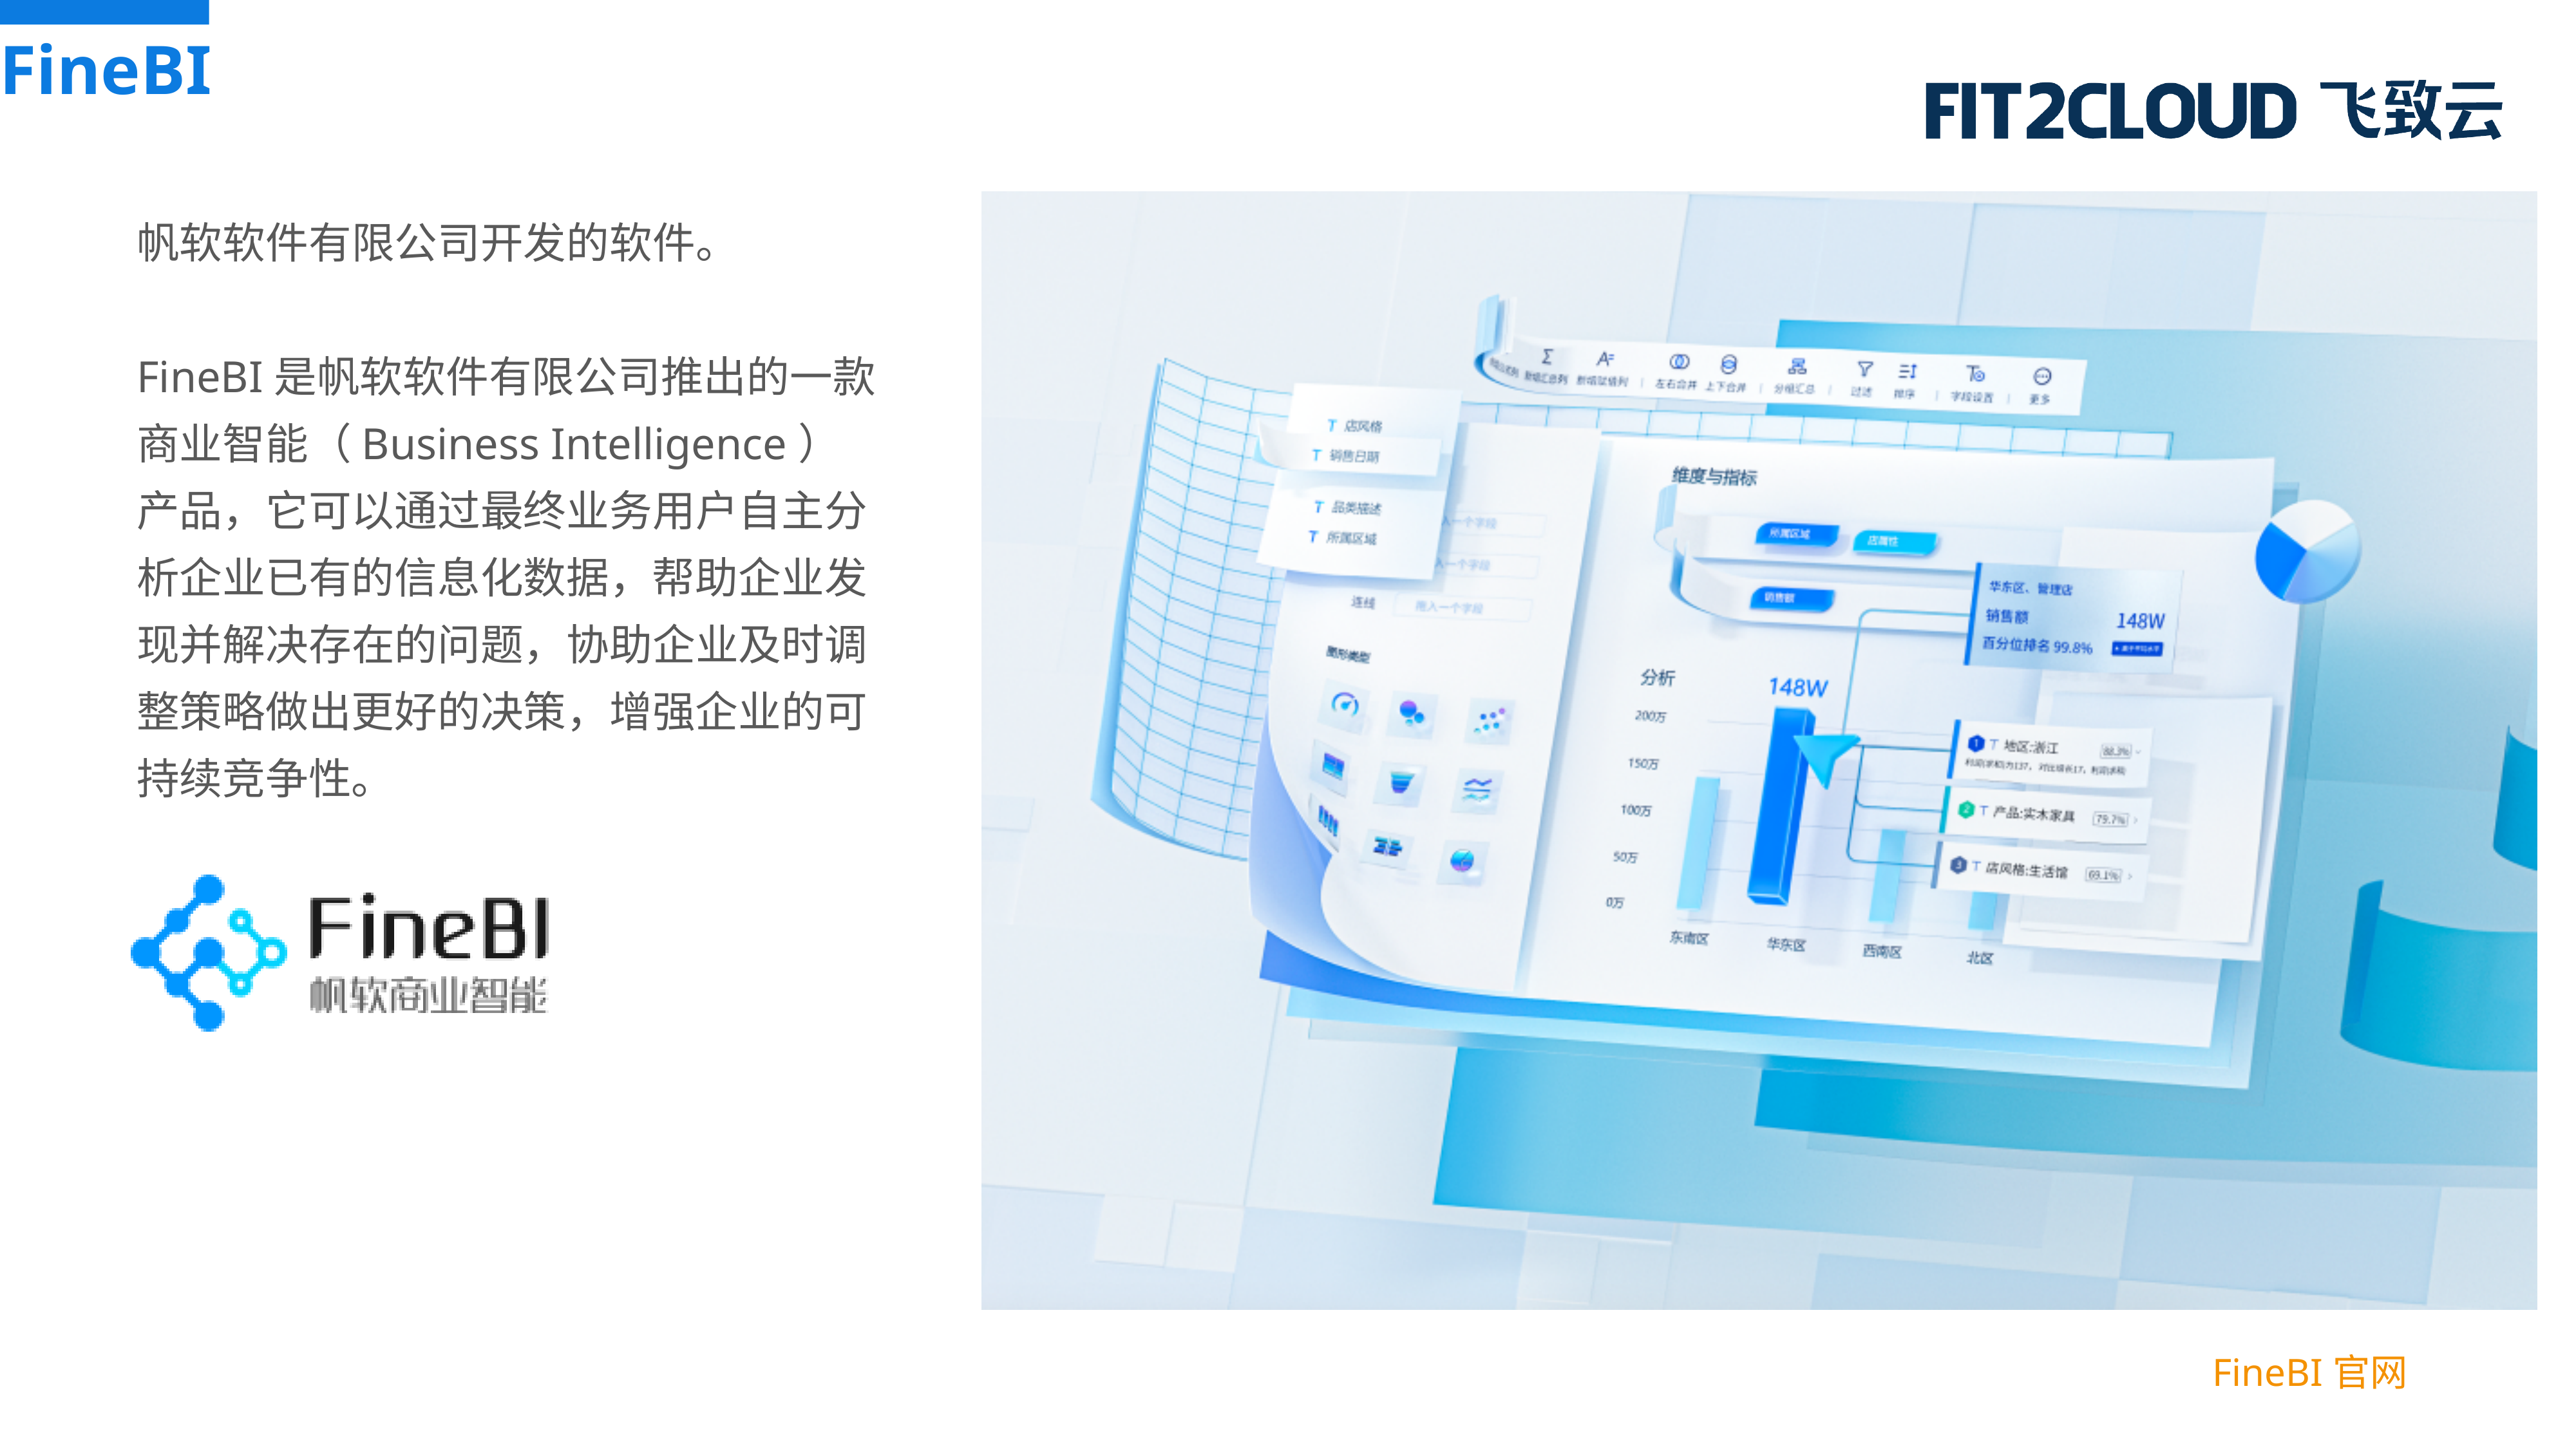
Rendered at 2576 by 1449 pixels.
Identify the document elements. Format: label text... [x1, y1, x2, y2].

picture [131, 875, 549, 1032]
text_box FineBI [0, 26, 229, 184]
text_box 帆软软件有限公司开发的软件。 FineBI是帆软软件有限公司推出的一款商业智能（Business Intelligence）产品，它可以通过最终业务用户自主分析企业已有的信息化数据，帮助企业发现并解决存在的问题，协助企业及时调整策略做出更好的决策，增强企业的可持续竞争性。 [131, 194, 889, 808]
text_box [0, 0, 209, 25]
picture [981, 191, 2537, 1310]
text_box FineBI 官网 [2193, 1343, 2576, 1403]
picture [1926, 80, 2503, 140]
